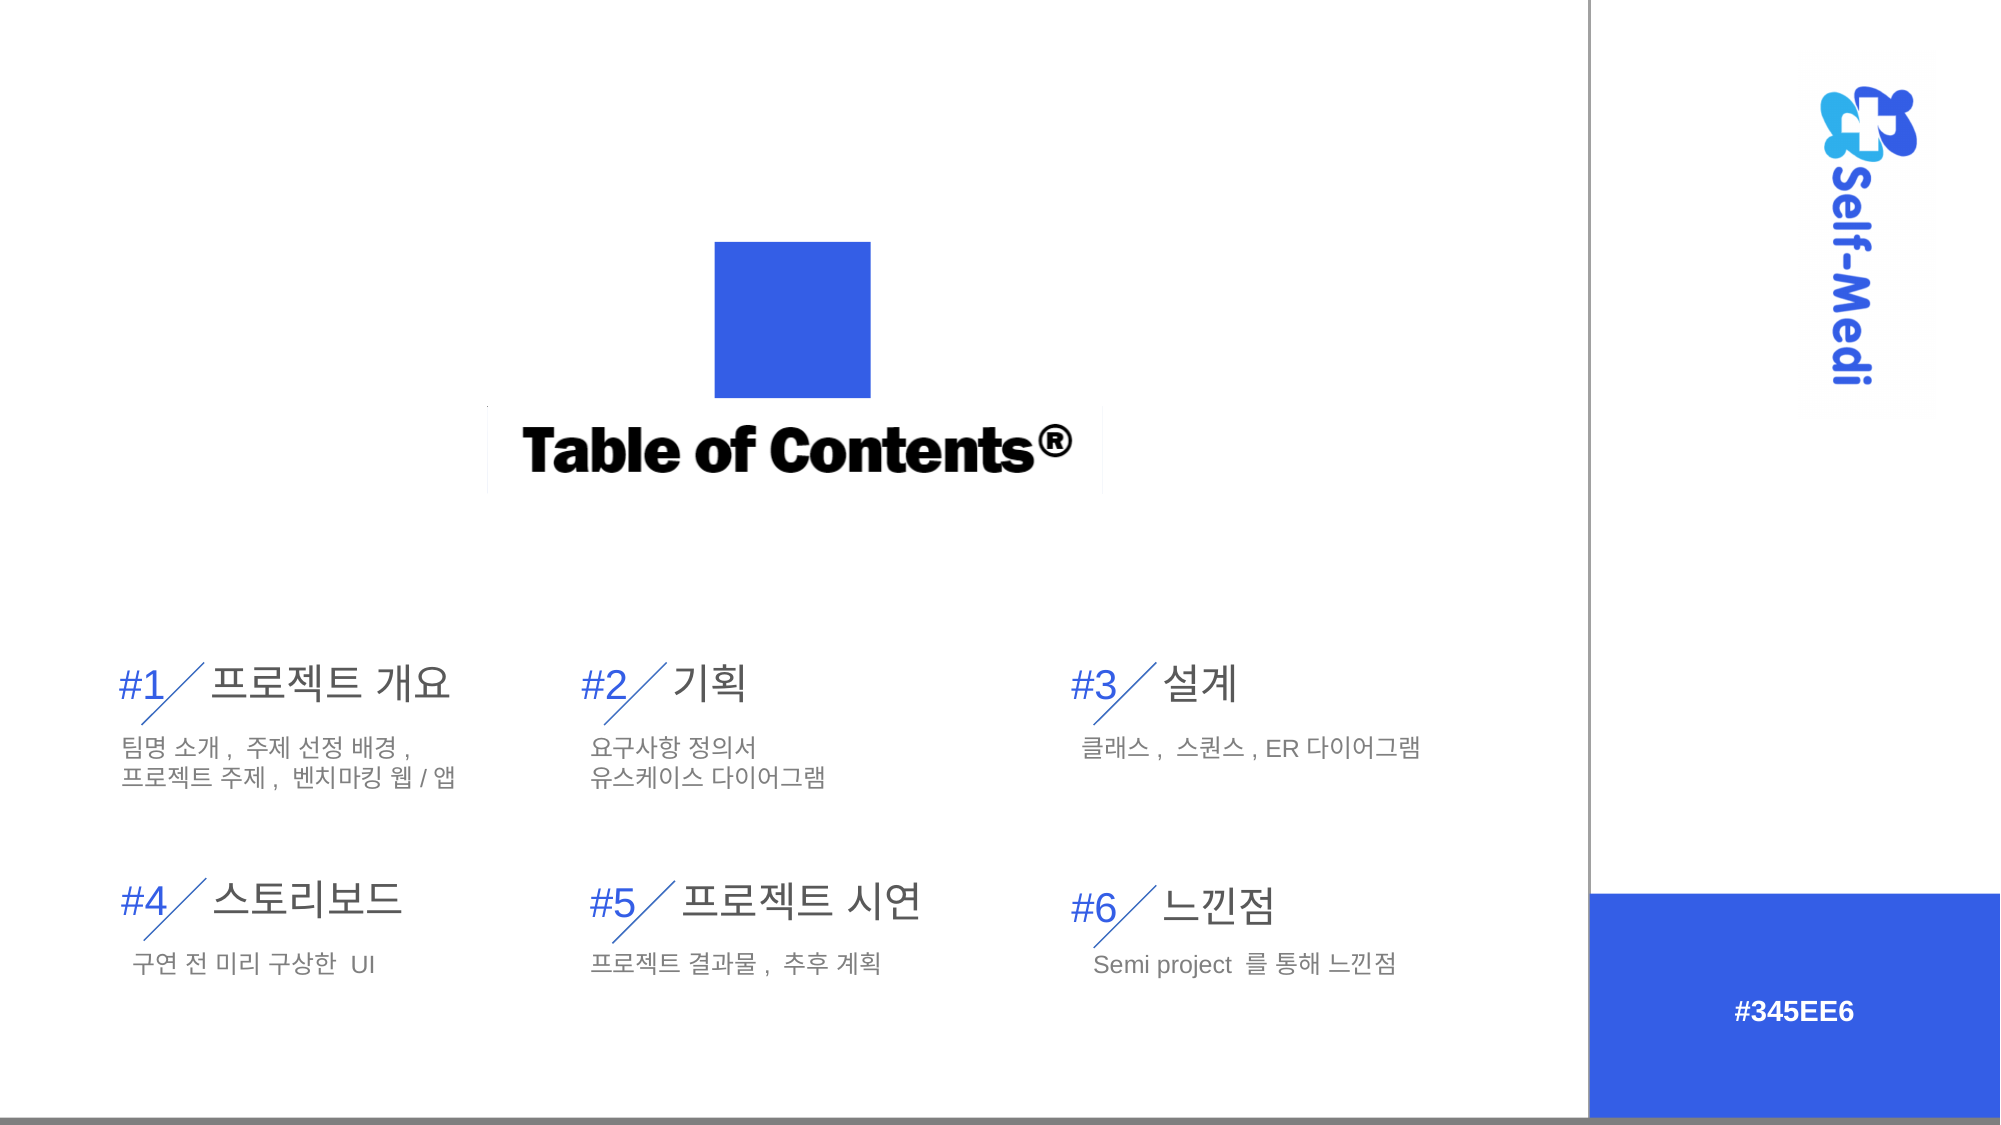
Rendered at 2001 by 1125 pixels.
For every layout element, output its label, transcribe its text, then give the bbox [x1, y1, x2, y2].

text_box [105, 865, 500, 987]
picture [1681, 51, 2000, 419]
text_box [574, 868, 957, 987]
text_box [103, 649, 488, 801]
text_box [0, 1117, 2000, 1125]
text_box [1055, 649, 1449, 771]
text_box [487, 241, 1103, 495]
text_box #345EE6 [1594, 893, 2000, 1117]
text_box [566, 649, 957, 801]
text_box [1055, 872, 1460, 987]
